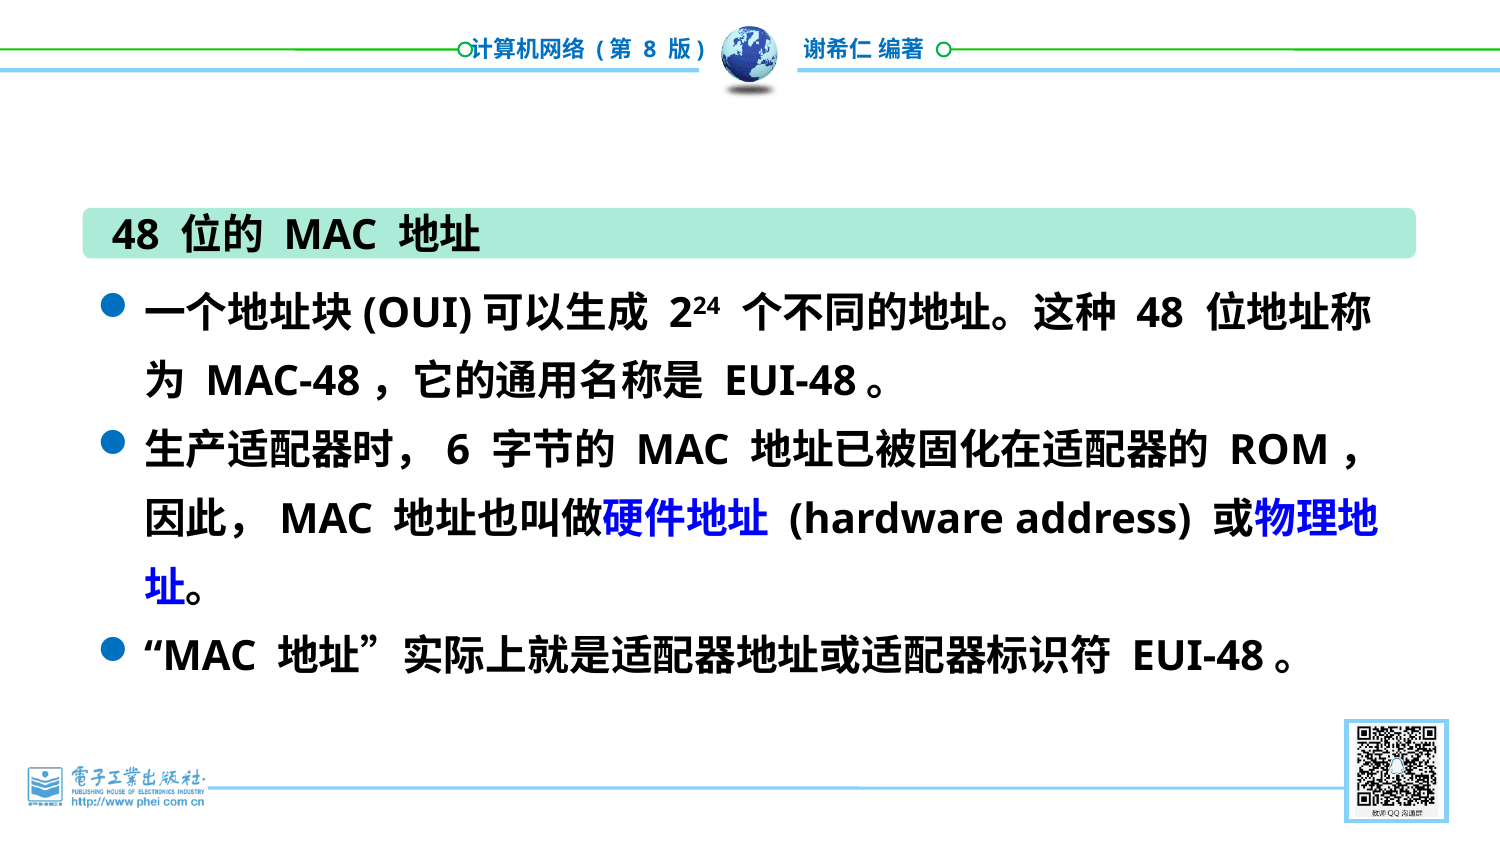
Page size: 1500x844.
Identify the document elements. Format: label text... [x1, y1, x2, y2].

text_box [82, 207, 97, 259]
text_box 一个地址块(OUI)可以生成 224 个不同的地址。这种 48 位地址称为 MAC-48，它的通用名称是 EUI-48。 生产适配器时，6 字节的 MAC 地址已被固化在适配器的 ROM，因此，MAC 地址也叫做硬件地址 (hardware address) 或物理地址。 “MAC 地址”实际上就是适配器地址或适配器标识符 EUI-48。 [82, 259, 1416, 687]
picture [23, 764, 208, 809]
picture [1355, 724, 1438, 817]
picture [719, 24, 779, 100]
text_box 48 位的 MAC 地址 [97, 200, 497, 259]
text_box [497, 207, 1417, 259]
